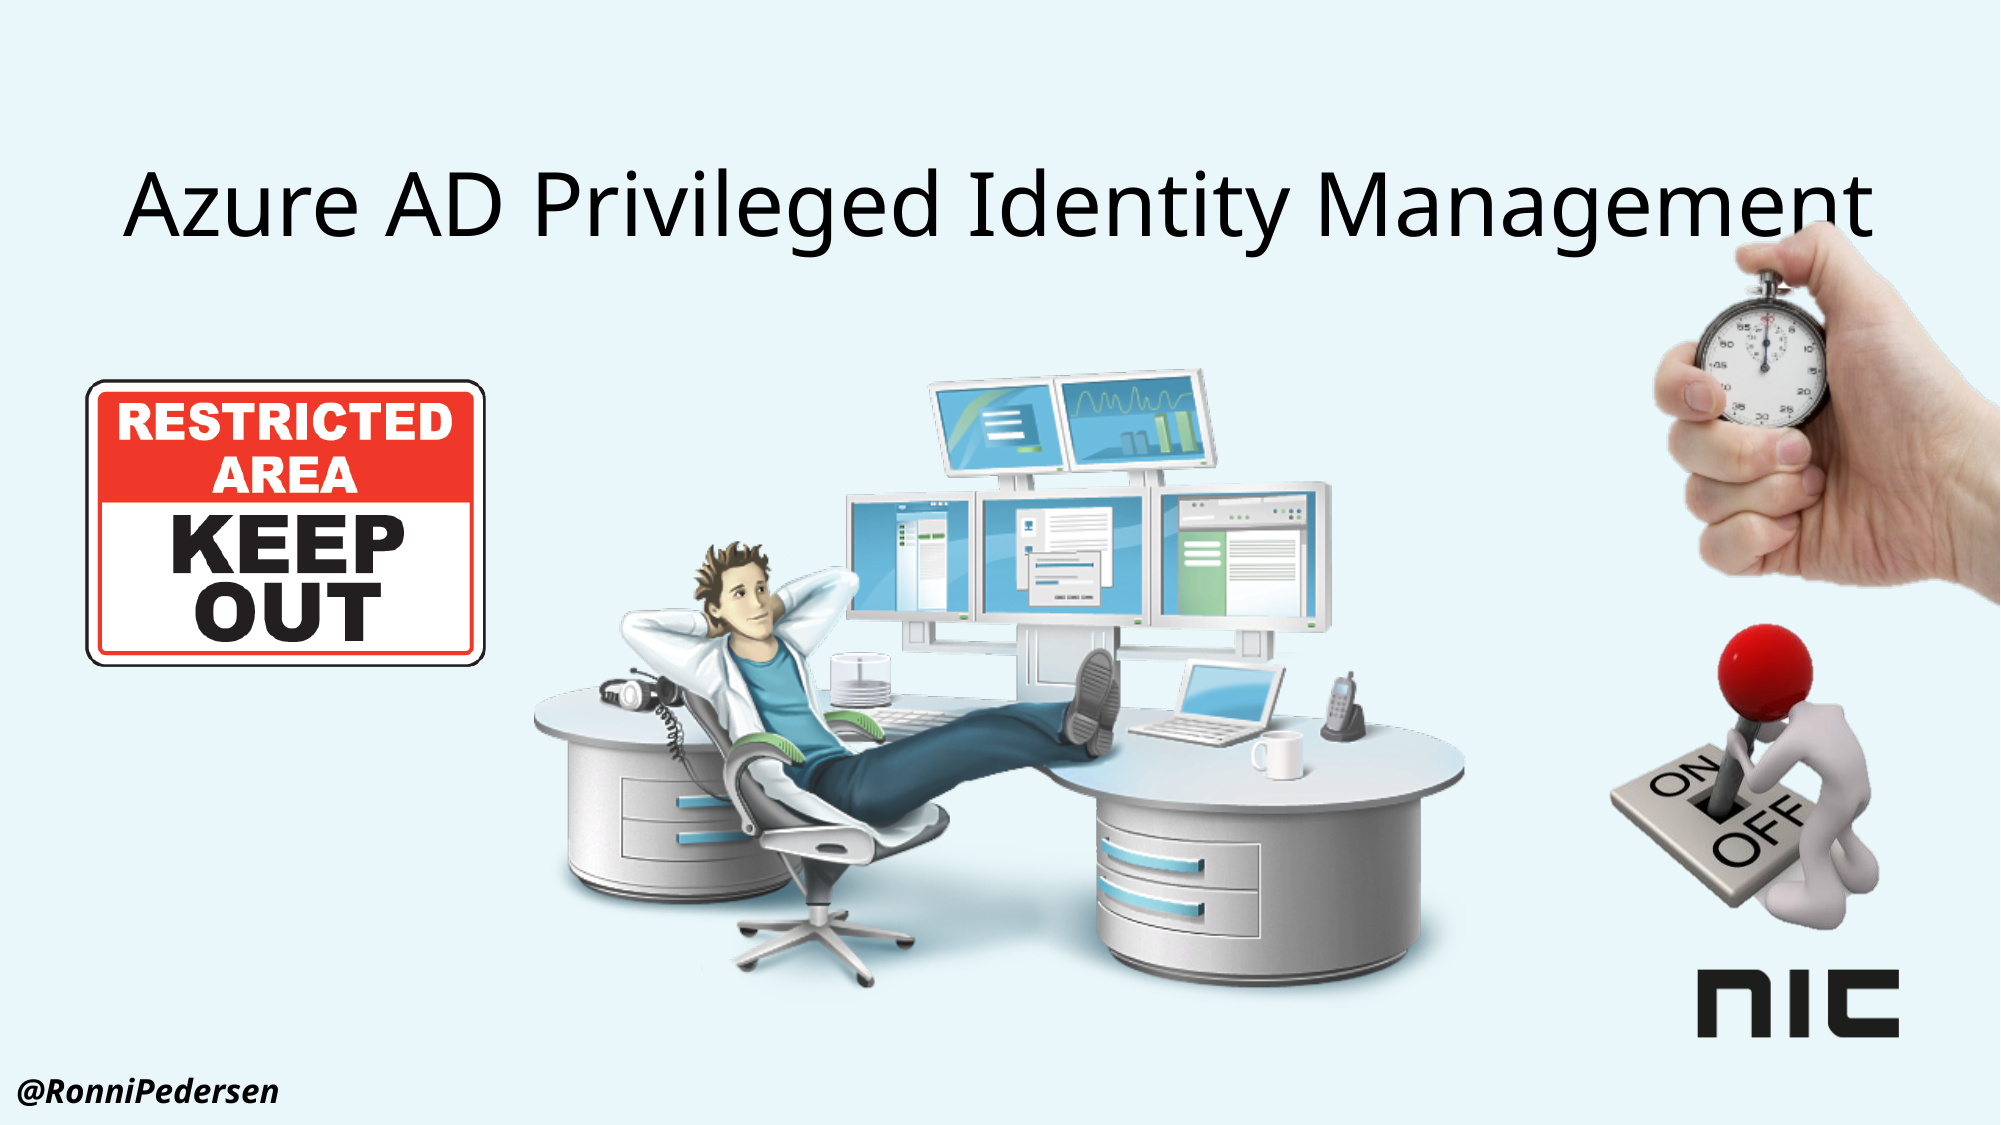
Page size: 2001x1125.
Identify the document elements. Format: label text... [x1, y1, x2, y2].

title Azure AD Privileged Identity Management [0, 117, 2000, 285]
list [85, 379, 487, 667]
picture [0, 0, 2001, 1125]
text_box @RonniPedersen [1, 1062, 295, 1118]
